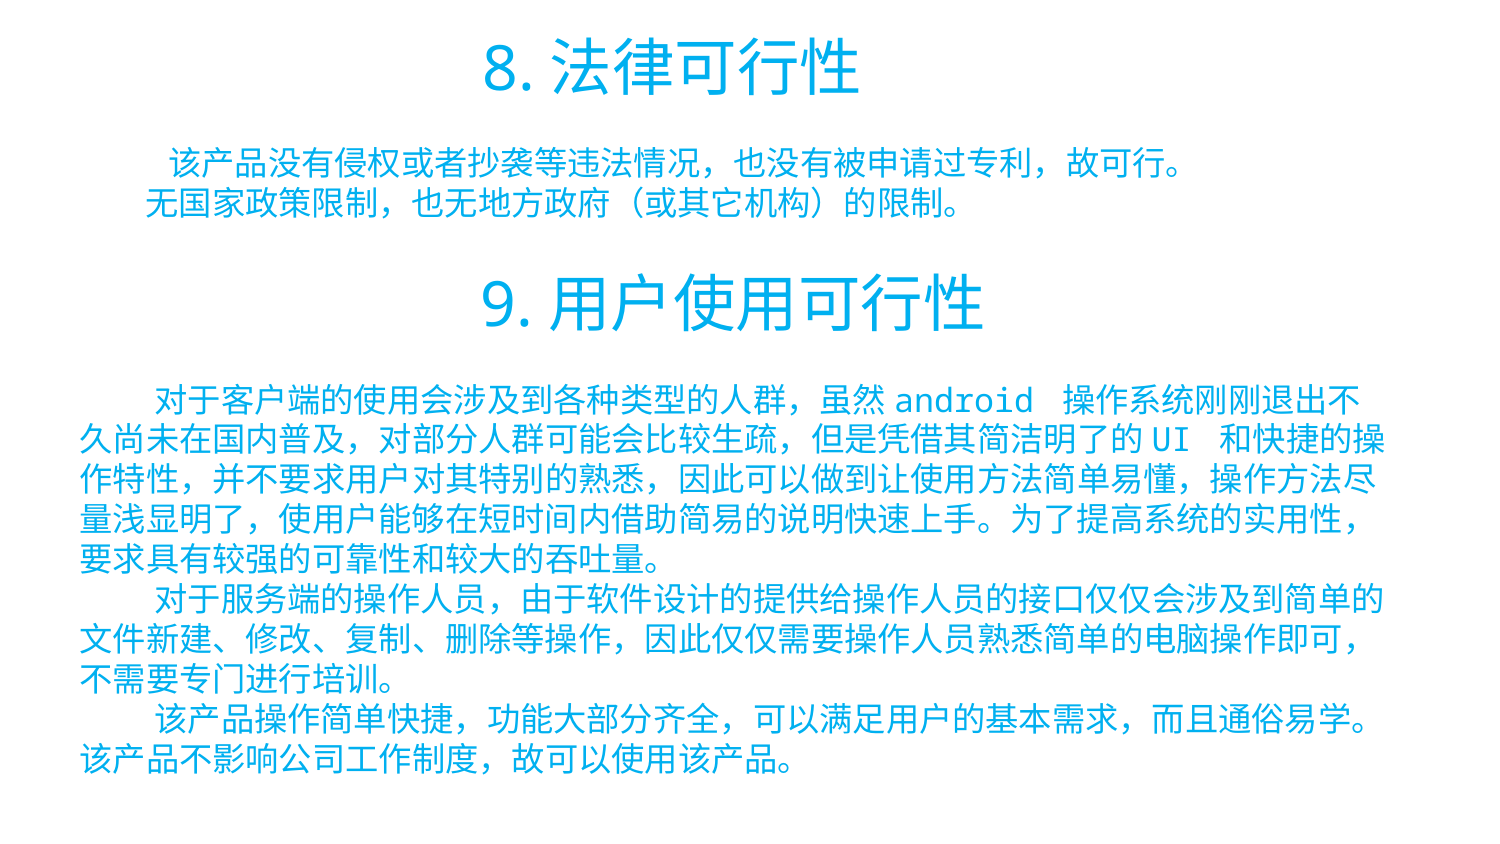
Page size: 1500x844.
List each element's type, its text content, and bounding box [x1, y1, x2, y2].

text_box 9.用户使用可行性 对于客户端的使用会涉及到各种类型的人群，虽然android 操作系统刚刚退出不久尚未在国内普及，对部分人群可能会比较生疏，但是凭借其简洁明了的UI 和快捷的操作特性，并不要求用户对其特别的熟悉，因此可以做到让使用方法简单易懂，操作方法尽量浅显明了，使用户能够在短时间内借助简易的说明快速上手。为了提高系统的实用性，要求具有较强的可靠性和较大的吞吐量。 对于服务端的操作人员，由于软件设计的提供给操作人员的接口仅仅会涉及到简单的文件新建、修改、复制、删除等操作，因此仅仅需要操作人员熟悉简单的电脑操作即可，不需要专门进行培训。 该产品操作简单快捷，功能大部分齐全，可以满足用户的基本需求，而且通俗易学。该产品不影响公司工作制度，故可以使用该产品。 [64, 256, 1402, 786]
text_box 8.法律可行性 该产品没有侵权或者抄袭等违法情况，也没有被申请过专利，故可行。 无国家政策限制，也无地方政府（或其它机构）的限制。 [130, 20, 1215, 230]
